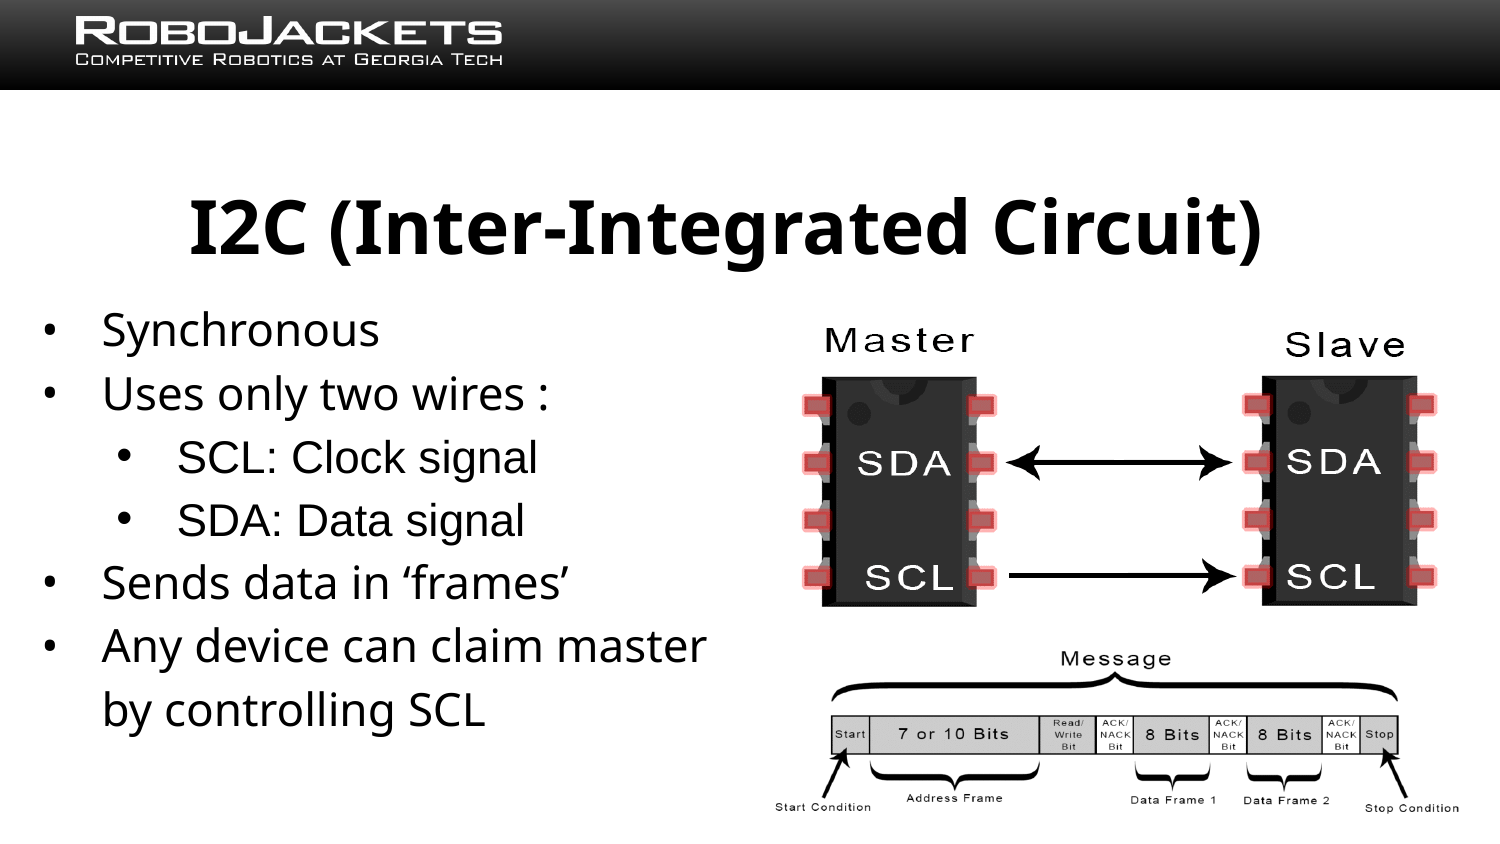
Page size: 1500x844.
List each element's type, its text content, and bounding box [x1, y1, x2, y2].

list Synchronous Uses only two wires : SCL: Clock signal SDA: Data signal Sends data in ‘frames’ Any device can claim master by controlling SCL [11, 277, 750, 767]
picture [766, 299, 1469, 822]
picture [75, 16, 507, 65]
title I2C (Inter-Integrated Circuit) [174, 150, 1487, 264]
